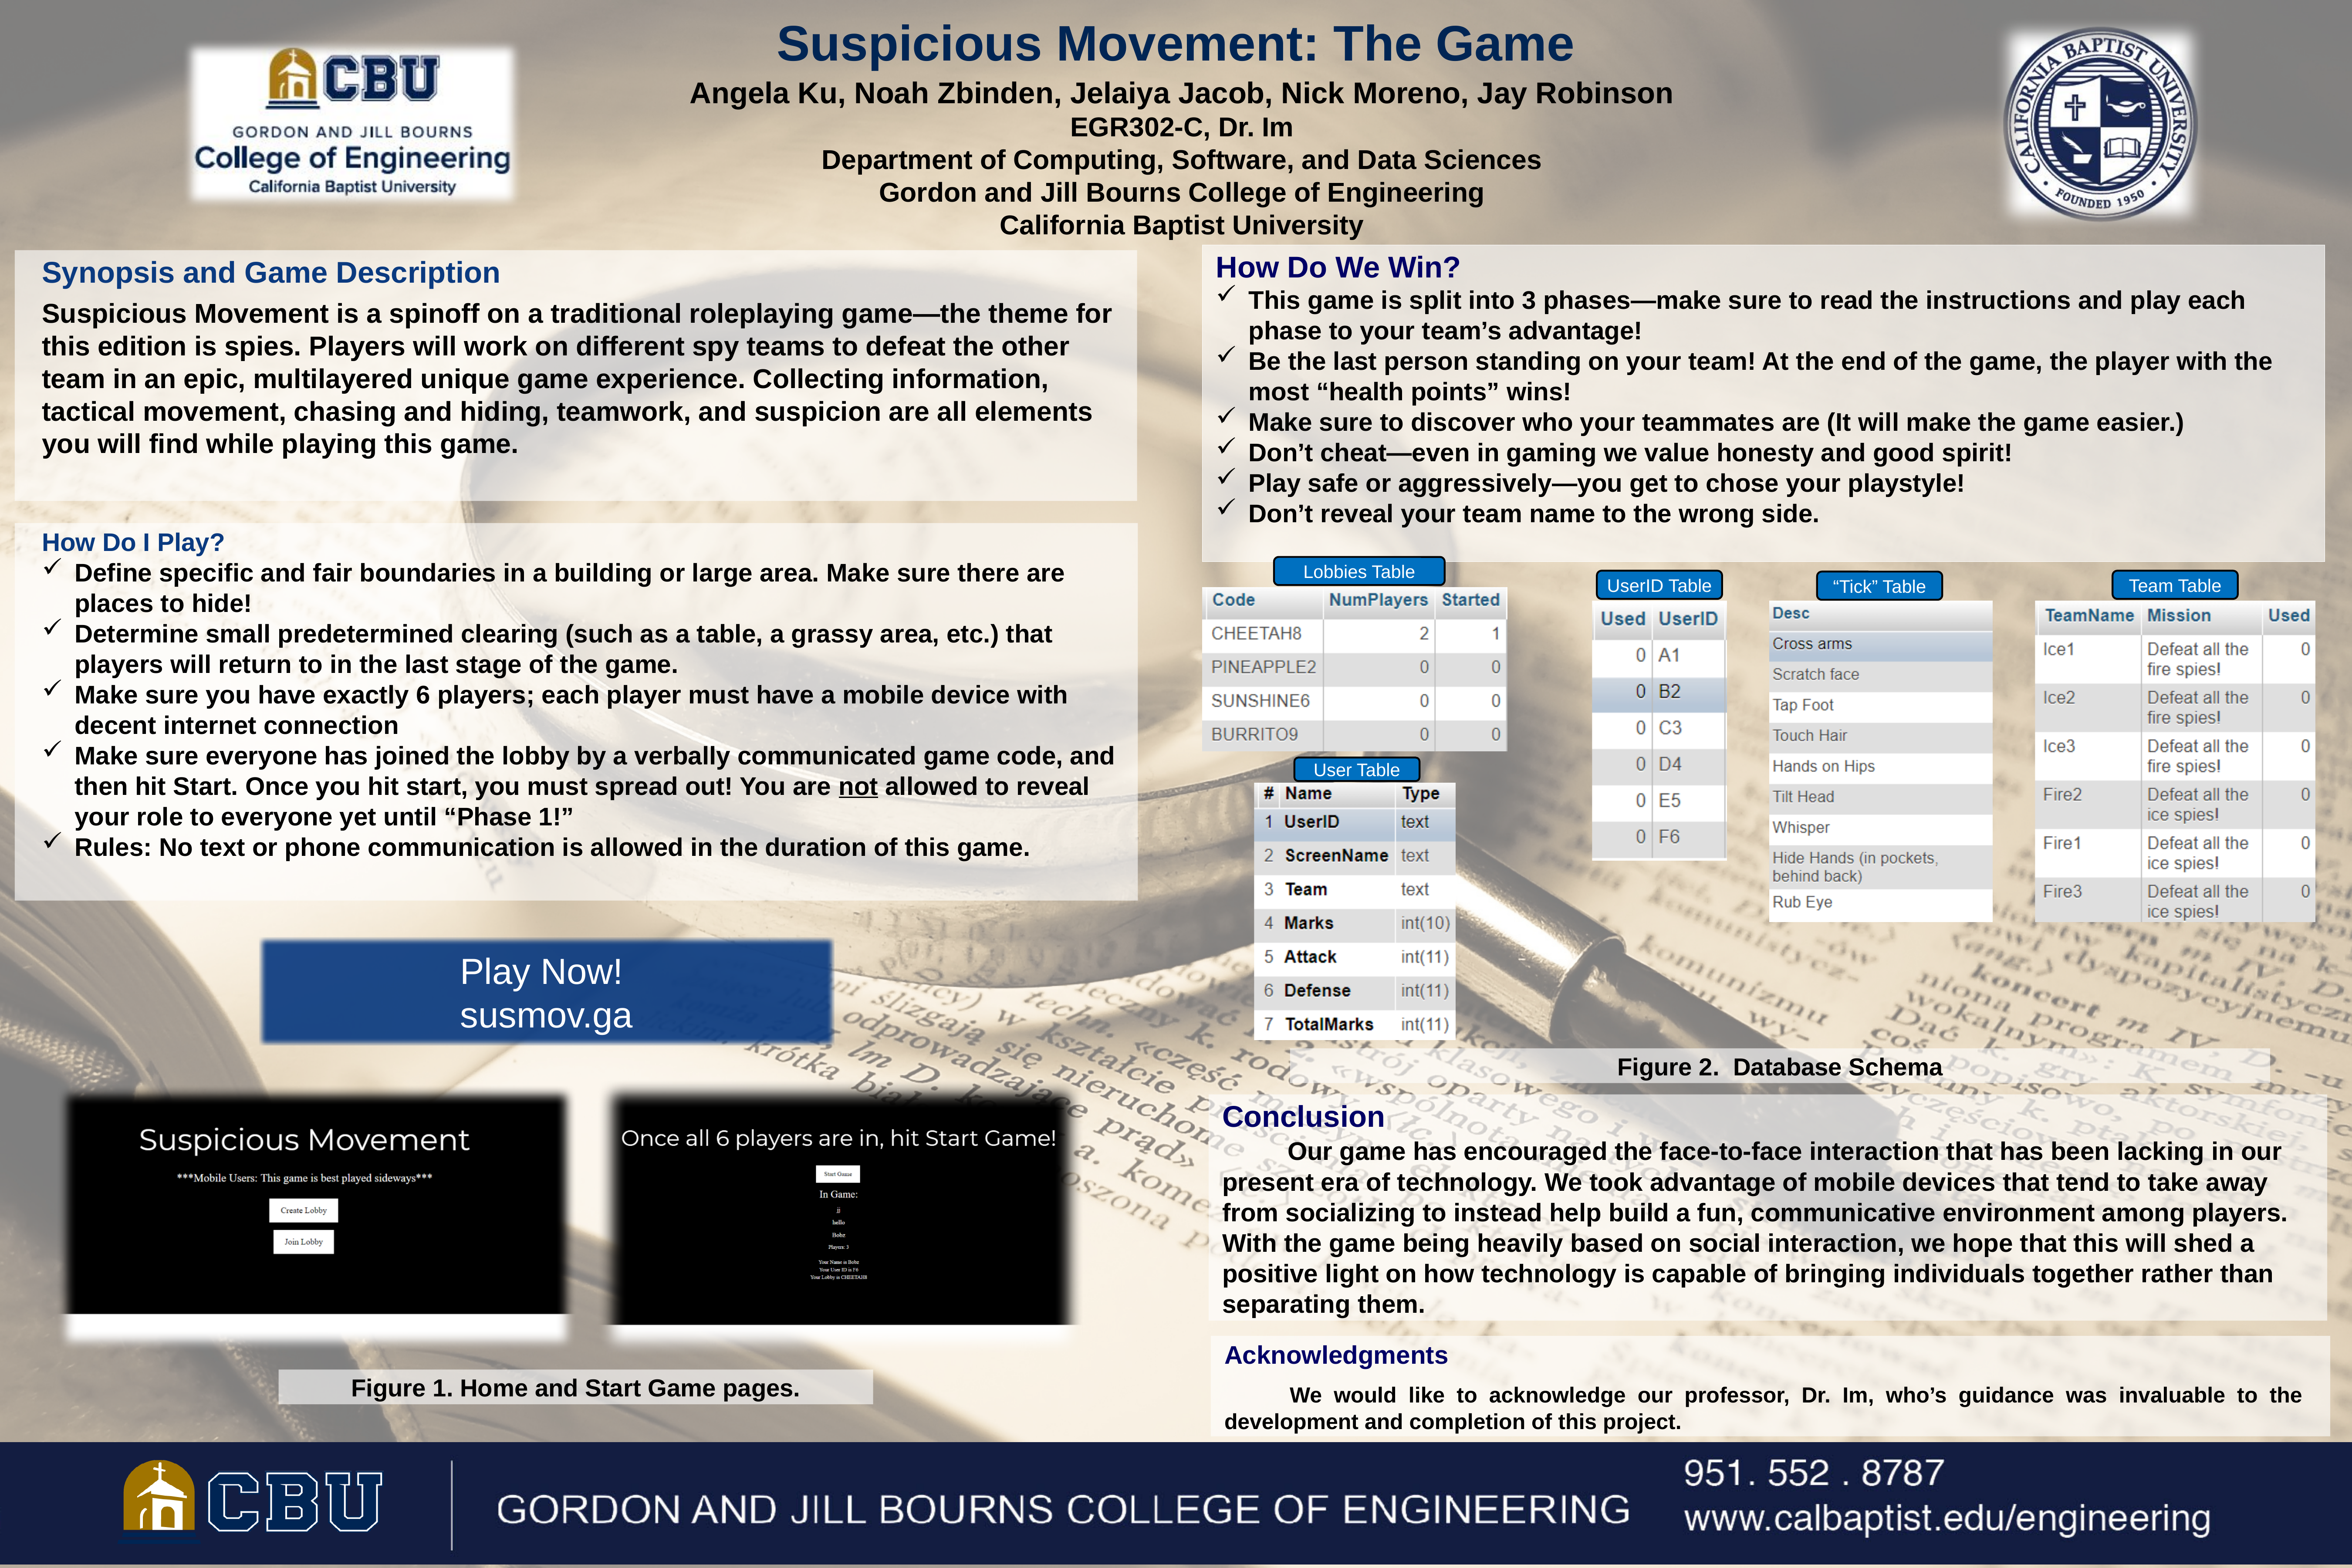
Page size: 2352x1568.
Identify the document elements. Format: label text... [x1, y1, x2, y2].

text_box Play Now! susmov.ga [266, 944, 828, 1039]
picture [1254, 1018, 1456, 1040]
text_box “Tick” Table [1816, 571, 1943, 600]
text_box Conclusion Our game has encouraged the face-to-face interaction that has been lacking in our present era of technology. We took advantage of mobile devices that tend to take away from socializing to instead help build a fun, communicative environment among players. With the game being heavily based on social interaction, we hope that this will shed a positive light on how technology is capable of bringing individuals together rather than separating them. [1209, 1094, 2328, 1321]
picture [56, 1085, 576, 1351]
text_box Figure 2. Database Schema [1290, 1048, 2270, 1083]
picture [597, 1079, 1084, 1356]
picture [1992, 16, 2208, 232]
picture [1769, 601, 1993, 669]
picture [181, 38, 523, 210]
text_box How Do We Win? This game is split into 3 phases—make sure to read the instructions and play each phase to your team’s advantage! Be the last person standing on your team! At the end of the game, the player with the most “health points” wins! Make sure to discover who your teammates are (It will make the game easier.) Don’t cheat—even in gaming we value honesty and good spirit! Play safe or aggressively—you get to chose your playstyle! Don’t reveal your team name to the wrong side. [1202, 245, 2325, 562]
text_box UserID Table [1596, 570, 1723, 600]
text_box How Do I Play? Define specific and fair boundaries in a building or large area. Make sure there are places to hide! Determine small predetermined clearing (such as a table, a grassy area, etc.) that players will return to in the last stage of the game. Make sure you have exactly 6 players; each player must have a mobile device with decent internet connection Make sure everyone has joined the lobby by a verbally communicated game code, and then hit Start. Once you hit start, you must spread out! You are not allowed to reveal your role to everyone yet until “Phase 1!” Rules: No text or phone communication is allowed in the duration of this game. [14, 523, 1138, 901]
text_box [1162, 669, 2227, 1018]
text_box Figure 1. Home and Start Game pages. [278, 1369, 873, 1405]
picture [0, 1442, 2352, 1565]
text_box Team Table [2112, 570, 2239, 600]
picture [1202, 587, 1507, 669]
text_box Lobbies Table [1273, 556, 1446, 586]
picture [2034, 601, 2316, 922]
picture [1592, 601, 1727, 669]
text_box Acknowledgments We would like to acknowledge our professor, Dr. Im, who’s guidance was invaluable to the development and completion of this project. [1210, 1336, 2330, 1436]
text_box Synopsis and Game Description Suspicious Movement is a spinoff on a traditional roleplaying game—the theme for this edition is spies. Players will work on different spy teams to defeat the other team in an epic, multilayered unique game experience. Collecting information, tactical movement, chasing and hiding, teamwork, and suspicion are all elements you will find while playing this game. [14, 250, 1137, 501]
text_box Suspicious Movement: The Game [16, 0, 2336, 98]
text_box Angela Ku, Noah Zbinden, Jelaiya Jacob, Nick Moreno, Jay Robinson EGR302-C, Dr. Im Department of Computing, Software, and Data Sciences Gordon and Jill Bourns College of Engineering California Baptist University [447, 71, 1917, 243]
